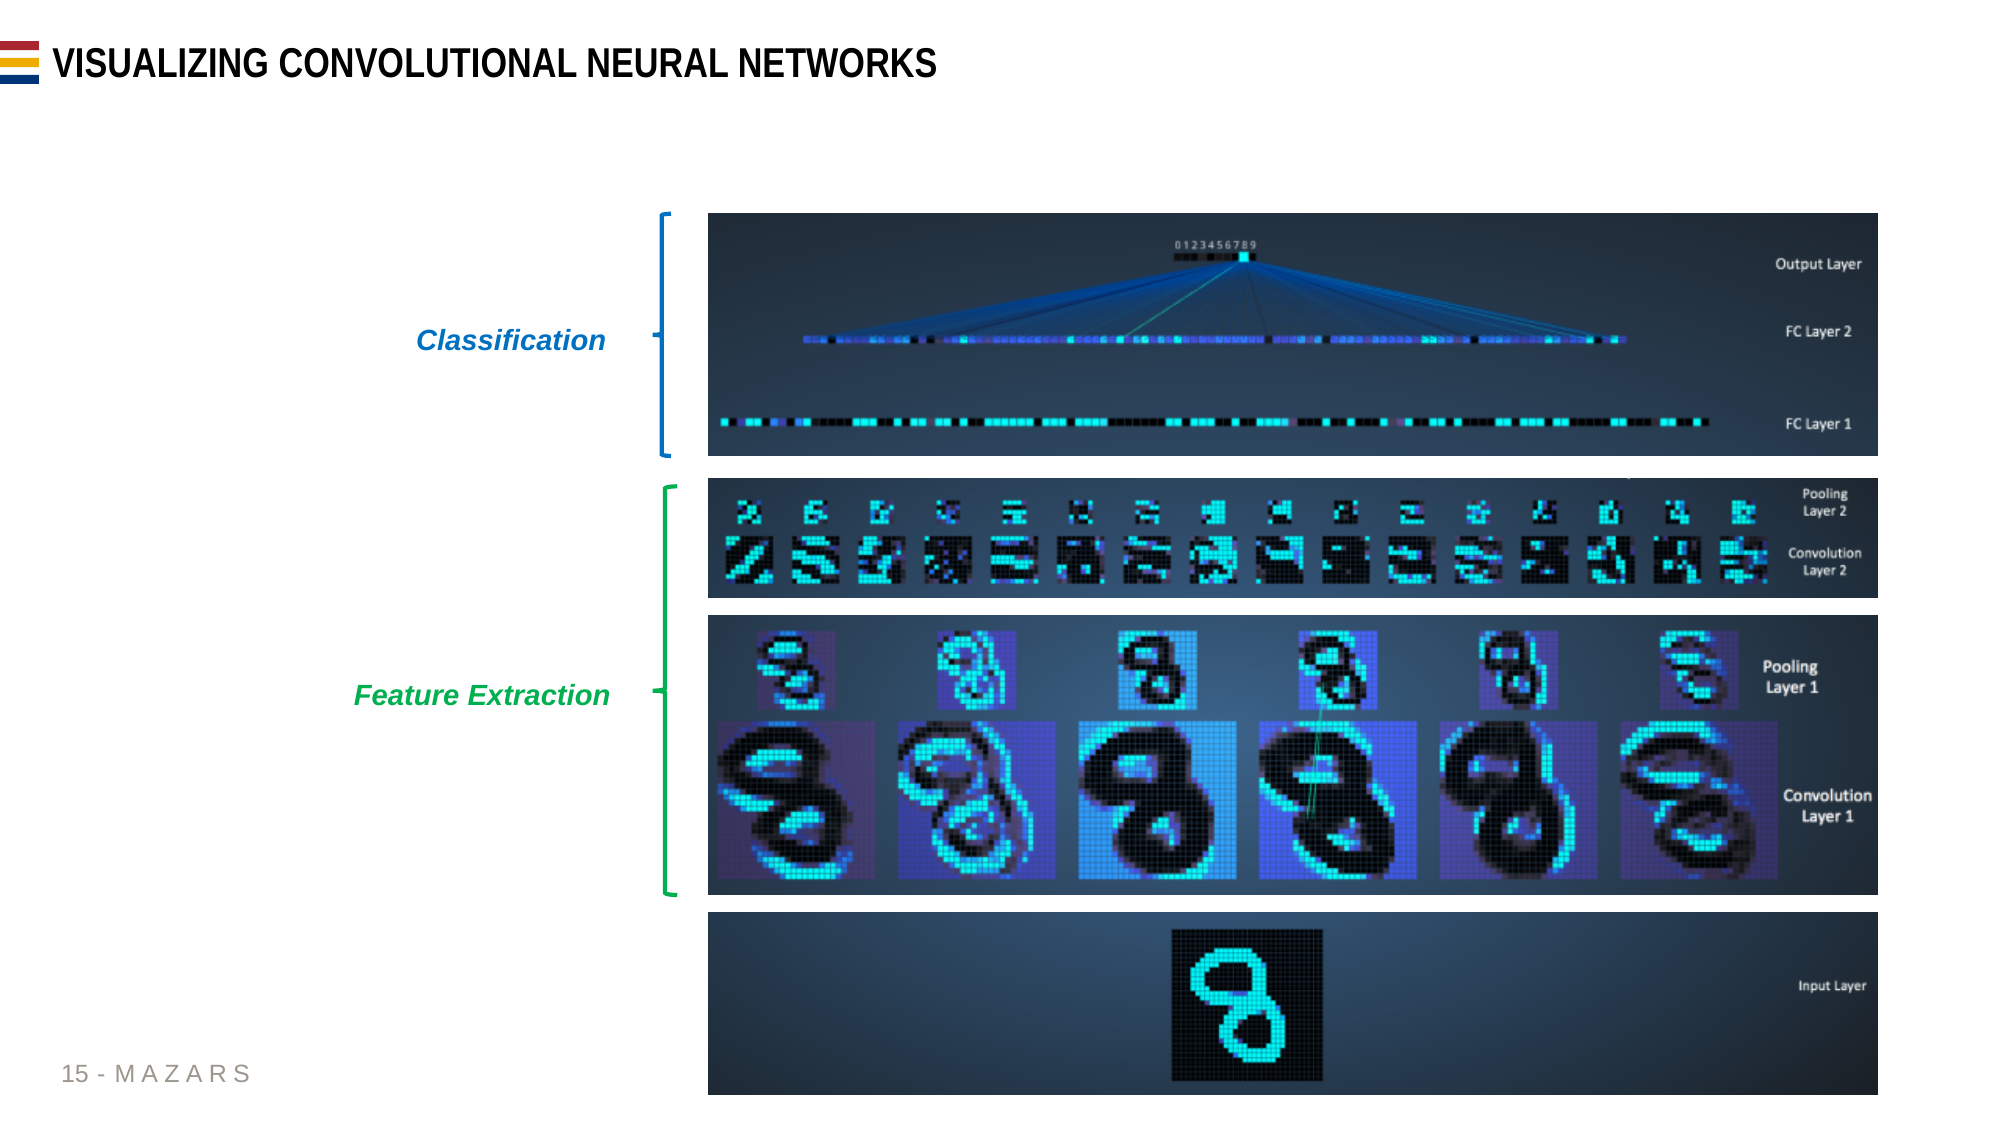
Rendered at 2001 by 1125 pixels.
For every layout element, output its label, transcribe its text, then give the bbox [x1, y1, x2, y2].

picture [708, 912, 1878, 1095]
text_box [652, 486, 678, 895]
slide_number 15 [32, 1042, 89, 1103]
text_box [652, 213, 671, 456]
title Visualizing Convolutional Neural Networks [37, 34, 1963, 94]
text_box Classification [407, 305, 615, 365]
picture [708, 478, 1878, 598]
picture [708, 615, 1878, 895]
text_box Feature Extraction [343, 661, 622, 720]
picture [708, 213, 1878, 456]
